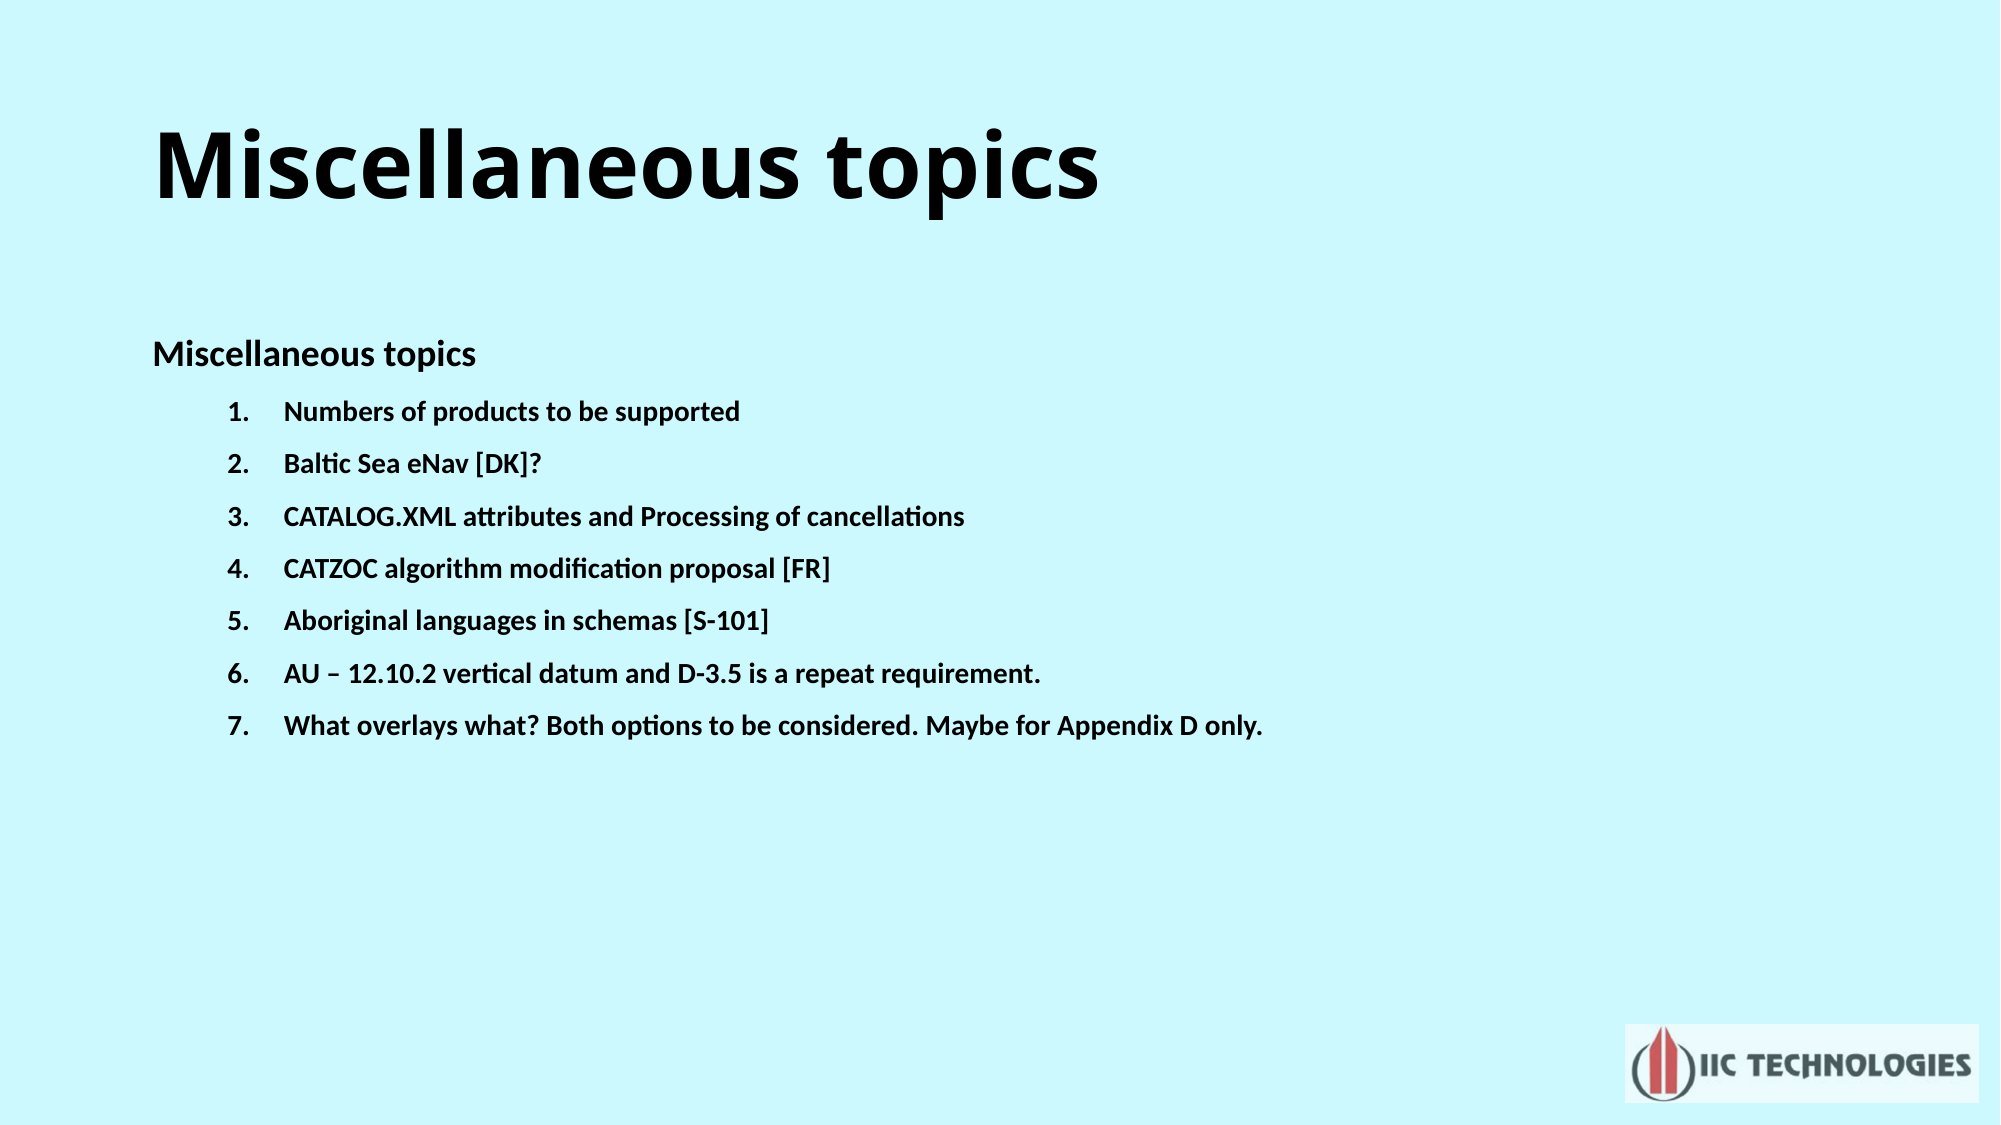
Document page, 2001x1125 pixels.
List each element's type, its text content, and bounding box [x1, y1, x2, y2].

title Miscellaneous topics [137, 59, 1863, 278]
text_box [1625, 1024, 1979, 1103]
list Miscellaneous topics Numbers of products to be supported Baltic Sea eNav [DK]? CATALOG.XML attributes and Processing of cancellations CATZOC algorithm modification proposal [FR] Aboriginal languages in schemas [S-101] AU – 12.10.2 vertical datum and D-3.5 is a repeat requirement. What overlays what? Both options to be considered. Maybe for Appendix D only. [137, 299, 1863, 1014]
